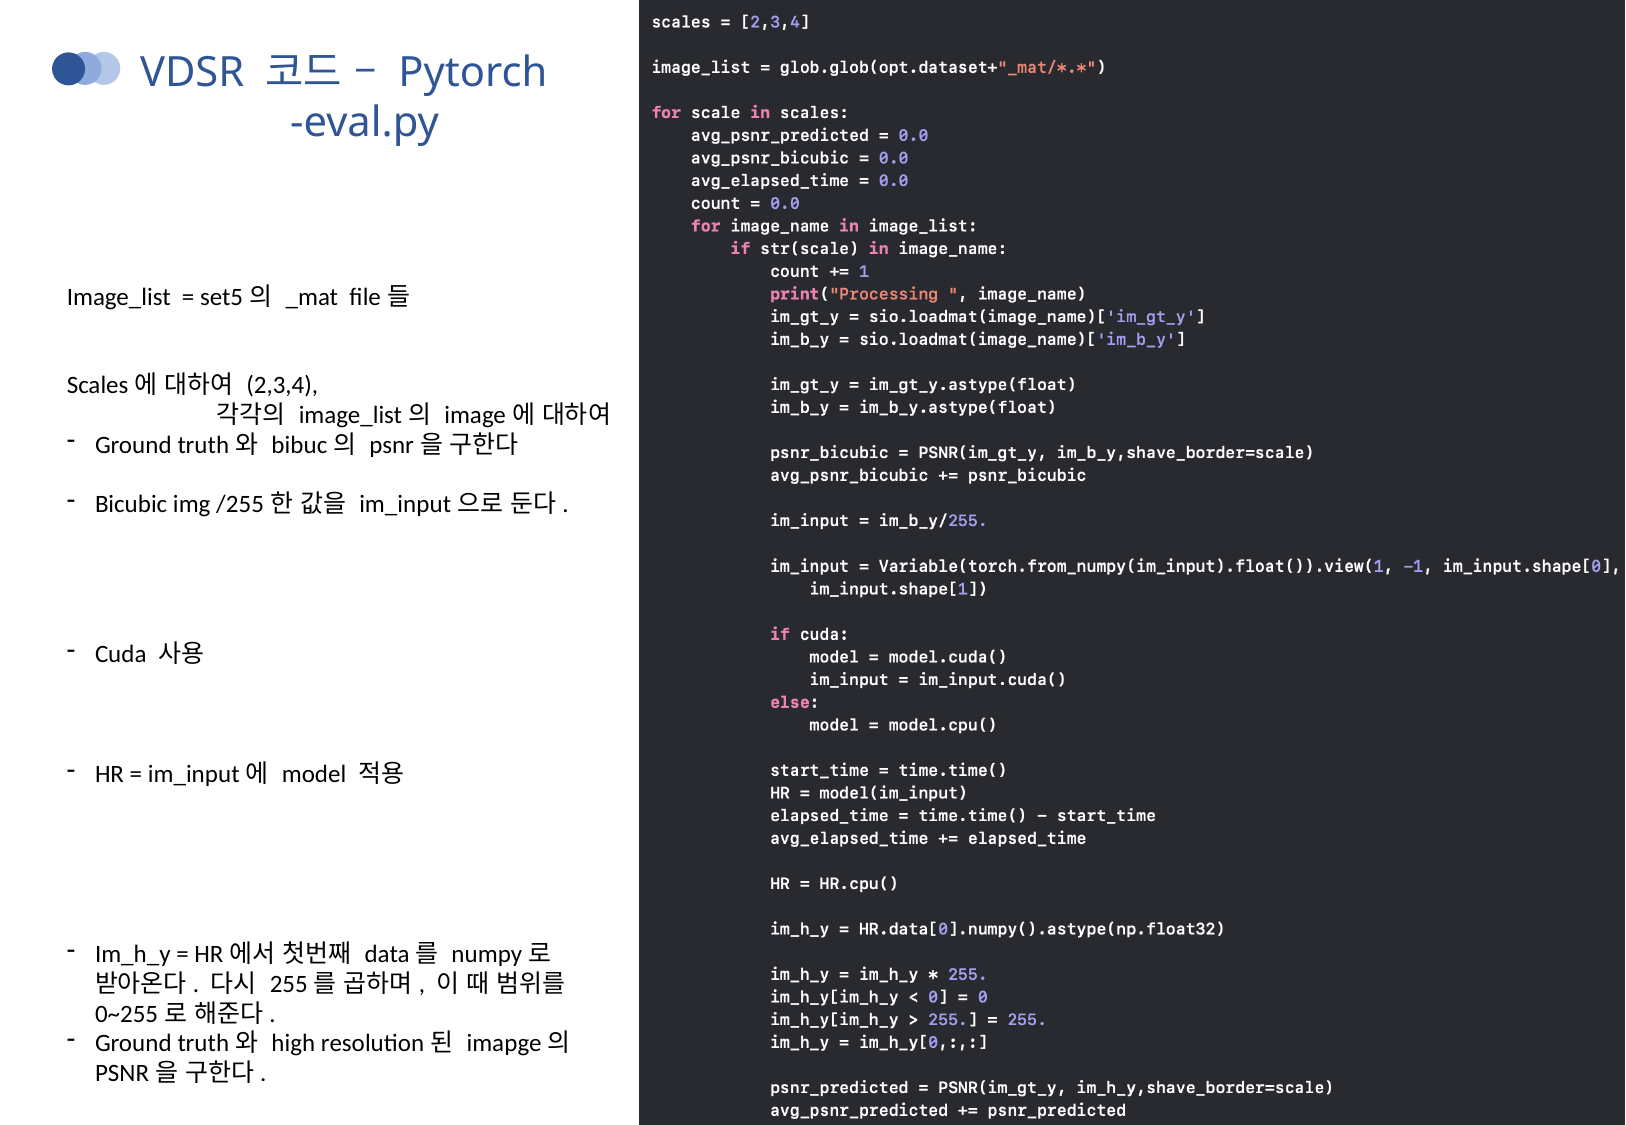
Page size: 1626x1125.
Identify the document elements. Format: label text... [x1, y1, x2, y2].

picture [639, 0, 1625, 1125]
text_box [95, 50, 122, 86]
text_box Scales에 대하여 (2,3,4), 각각의 image_list의 image에 대하여 Ground truth와 bibuc의 psnr을 구한다 Bicubic img /255한 값을 im_input으로 둔다. Cuda 사용 HR = im_input에 model 적용 Im_h_y = HR에서 첫번째 data를 numpy로 받아온다. 다시 255를 곱하며, 이 때 범위를 0~255로 해준다. Ground truth와 high resolution된 imapge의 PSNR을 구한다. [52, 360, 639, 1125]
text_box Image_list = set5의 _mat file들 [52, 272, 495, 318]
text_box VDSR 코드 – Pytorch -eval.py [125, 37, 639, 153]
text_box [50, 51, 87, 87]
text_box [76, 50, 103, 86]
